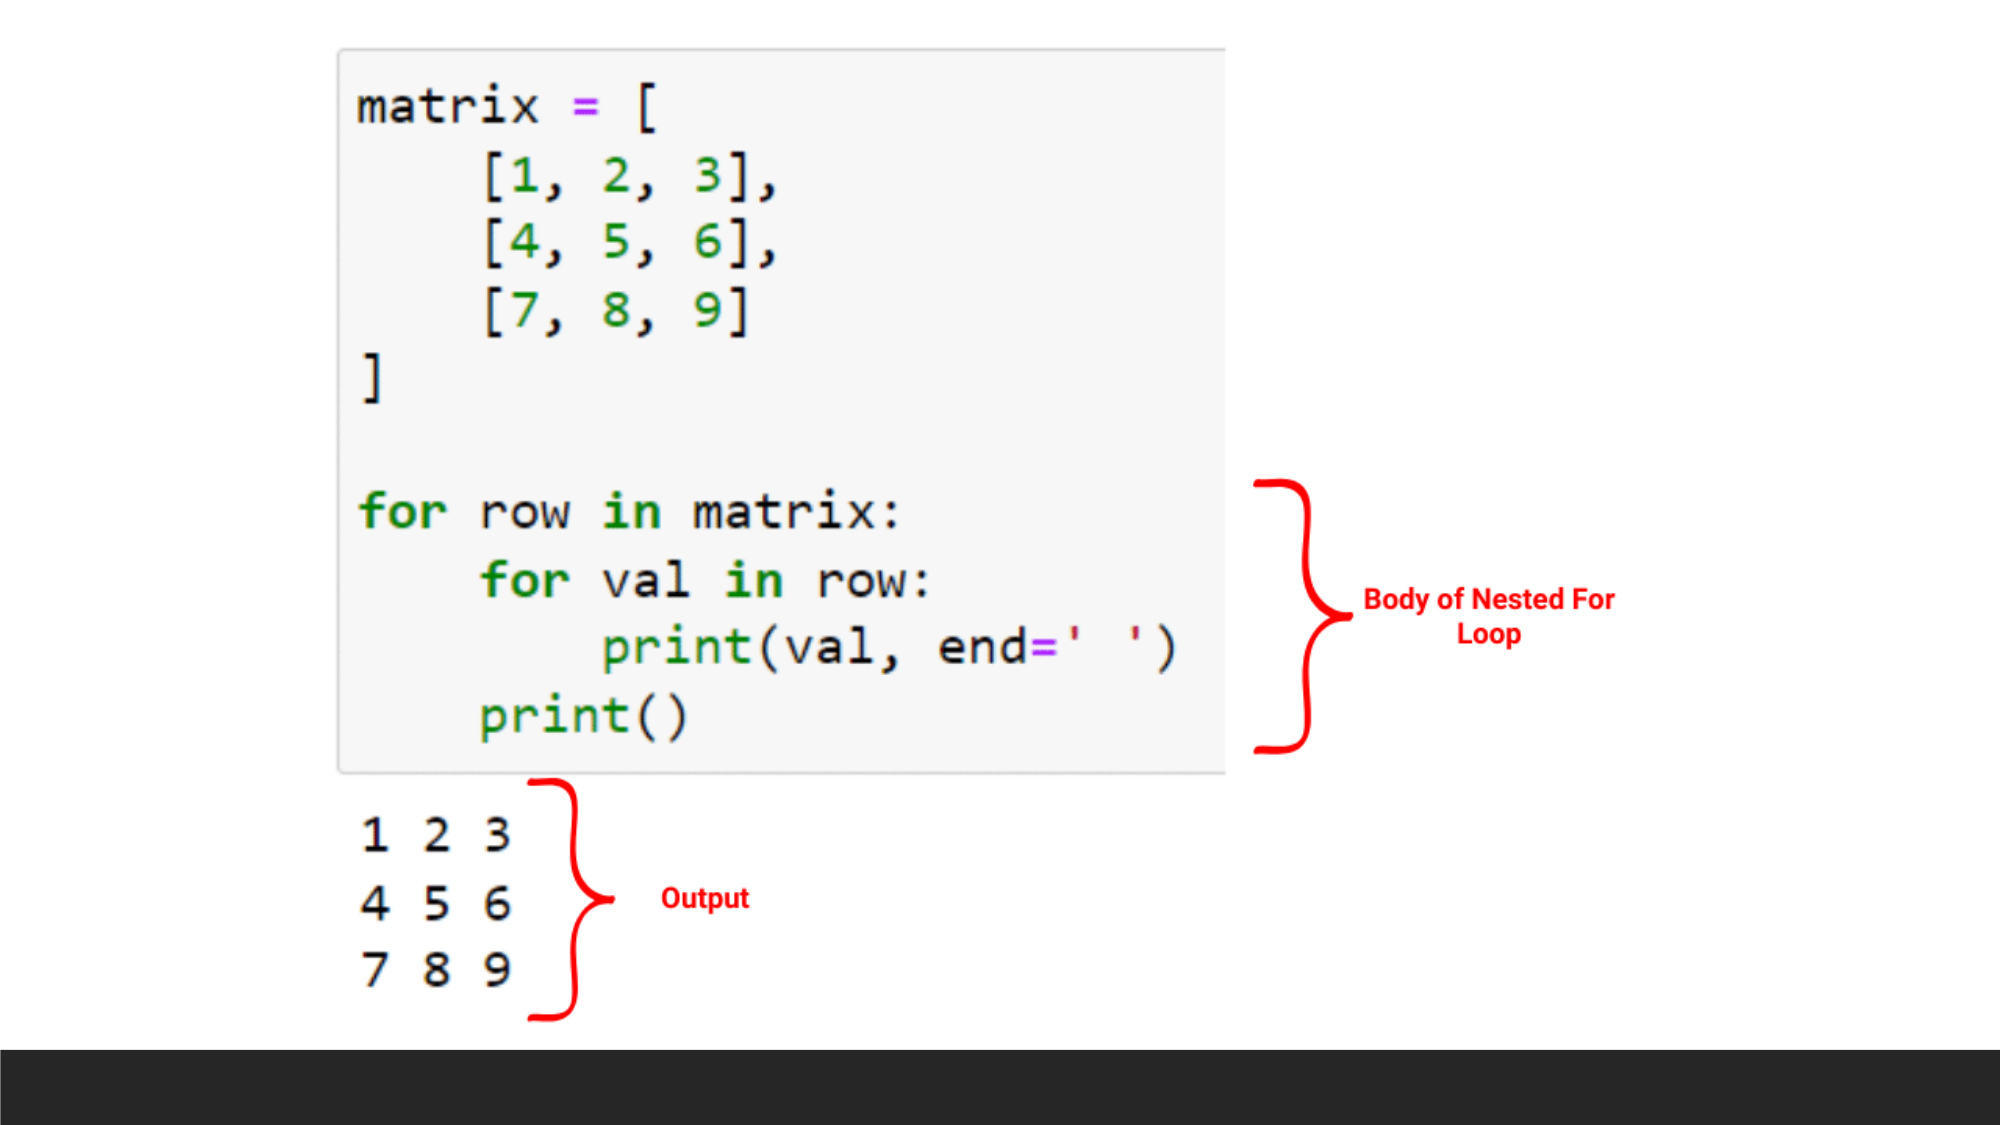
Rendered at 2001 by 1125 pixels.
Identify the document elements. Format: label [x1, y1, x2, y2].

picture [30, 38, 1907, 1024]
